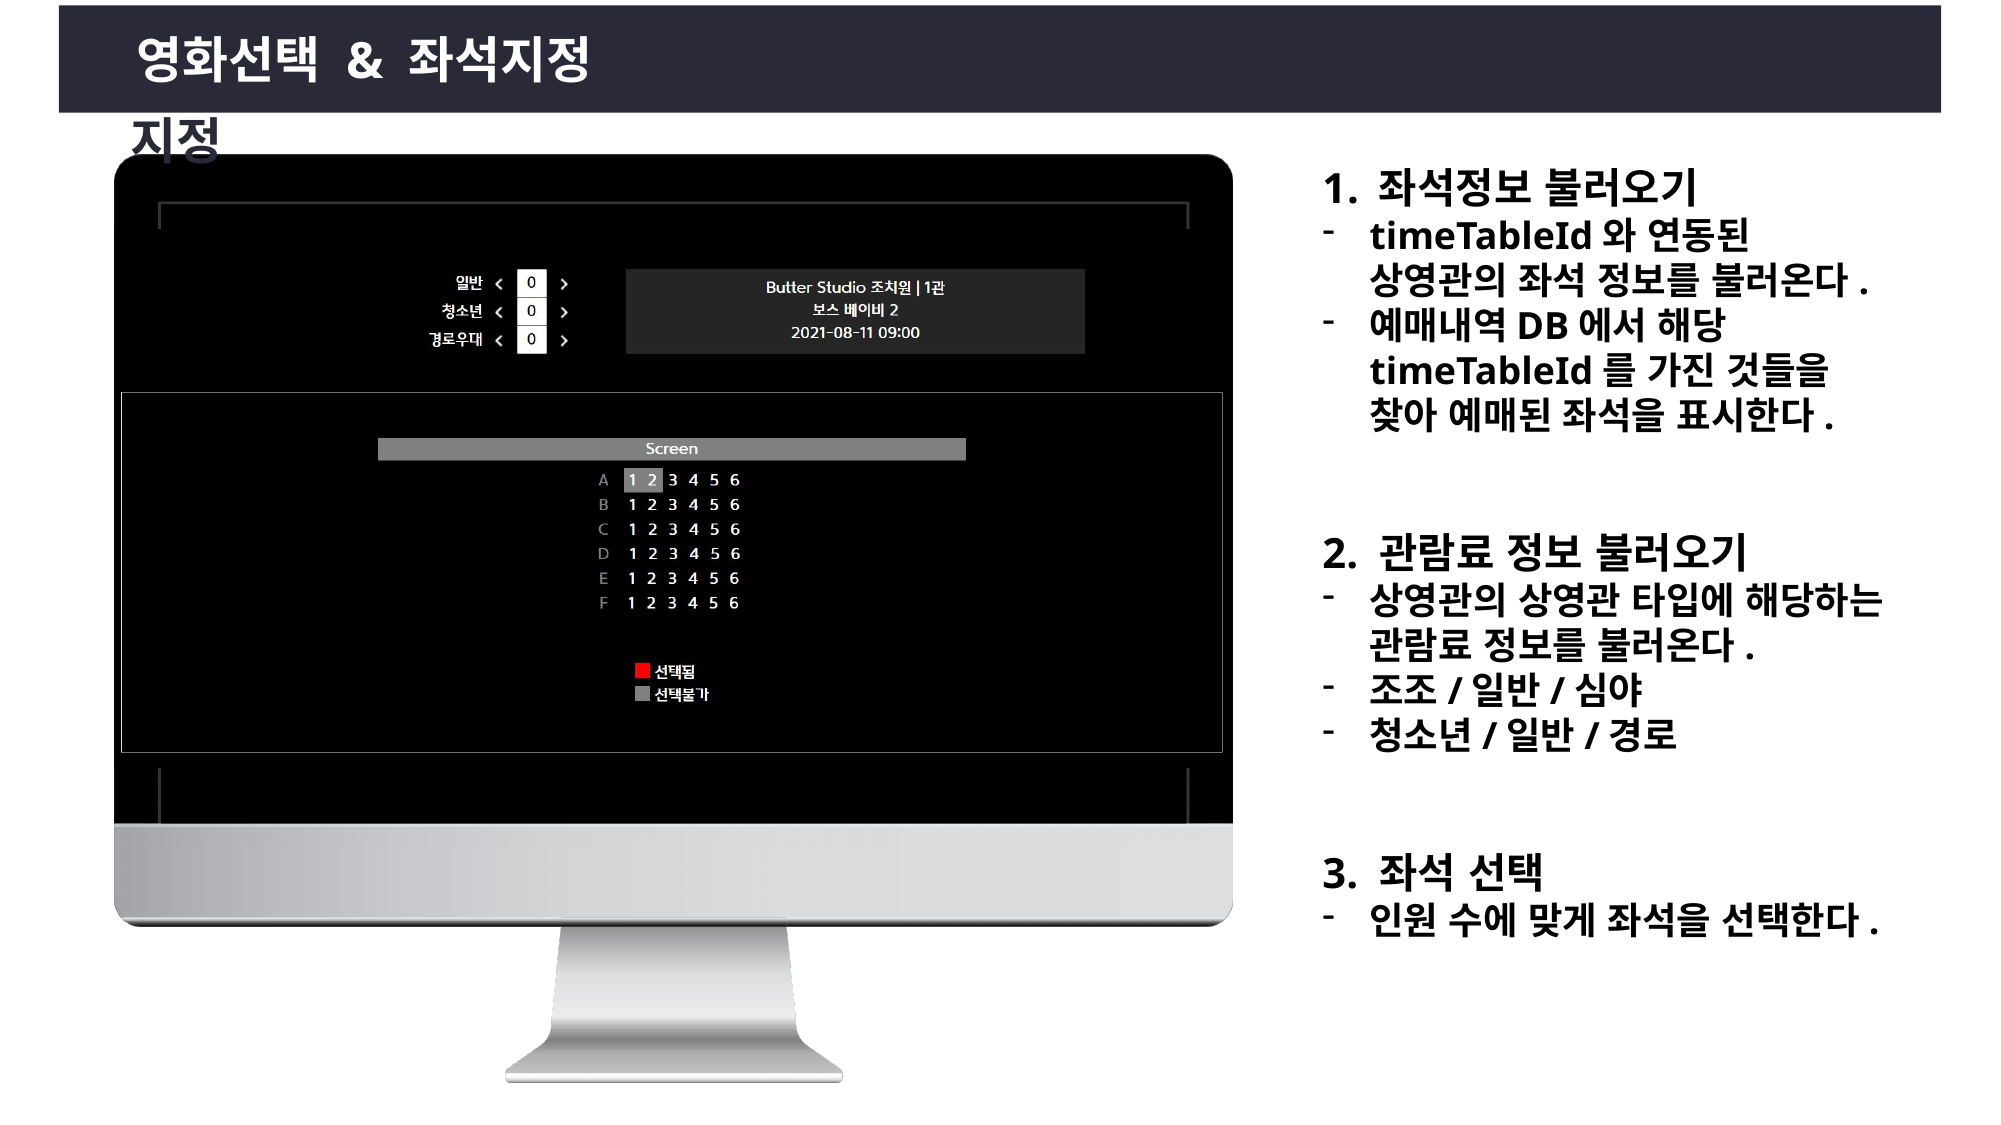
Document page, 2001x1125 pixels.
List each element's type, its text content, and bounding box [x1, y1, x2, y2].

text_box [58, 5, 1942, 113]
text_box 영화 선택 & 좌석 지정 [116, 113, 628, 154]
text_box 좌석정보 불러오기 timeTableId와 연동된 상영관의 좌석 정보를 불러온다. 예매내역DB에서 해당 timeTableId를 가진 것들을 찾아 예매된 좌석을 표시한다. 2. 관람료 정보 불러오기 상영관의 상영관 타입에 해당하는 관람료 정보를 불러온다. 조조/일반/심야 청소년/일반/경로 3. 좌석 선택 인원 수에 맞게 좌석을 선택한다. [1307, 154, 1903, 950]
picture [114, 229, 1232, 768]
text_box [114, 154, 1233, 1083]
text_box 영화선택 & 좌석지정 [121, 21, 956, 96]
